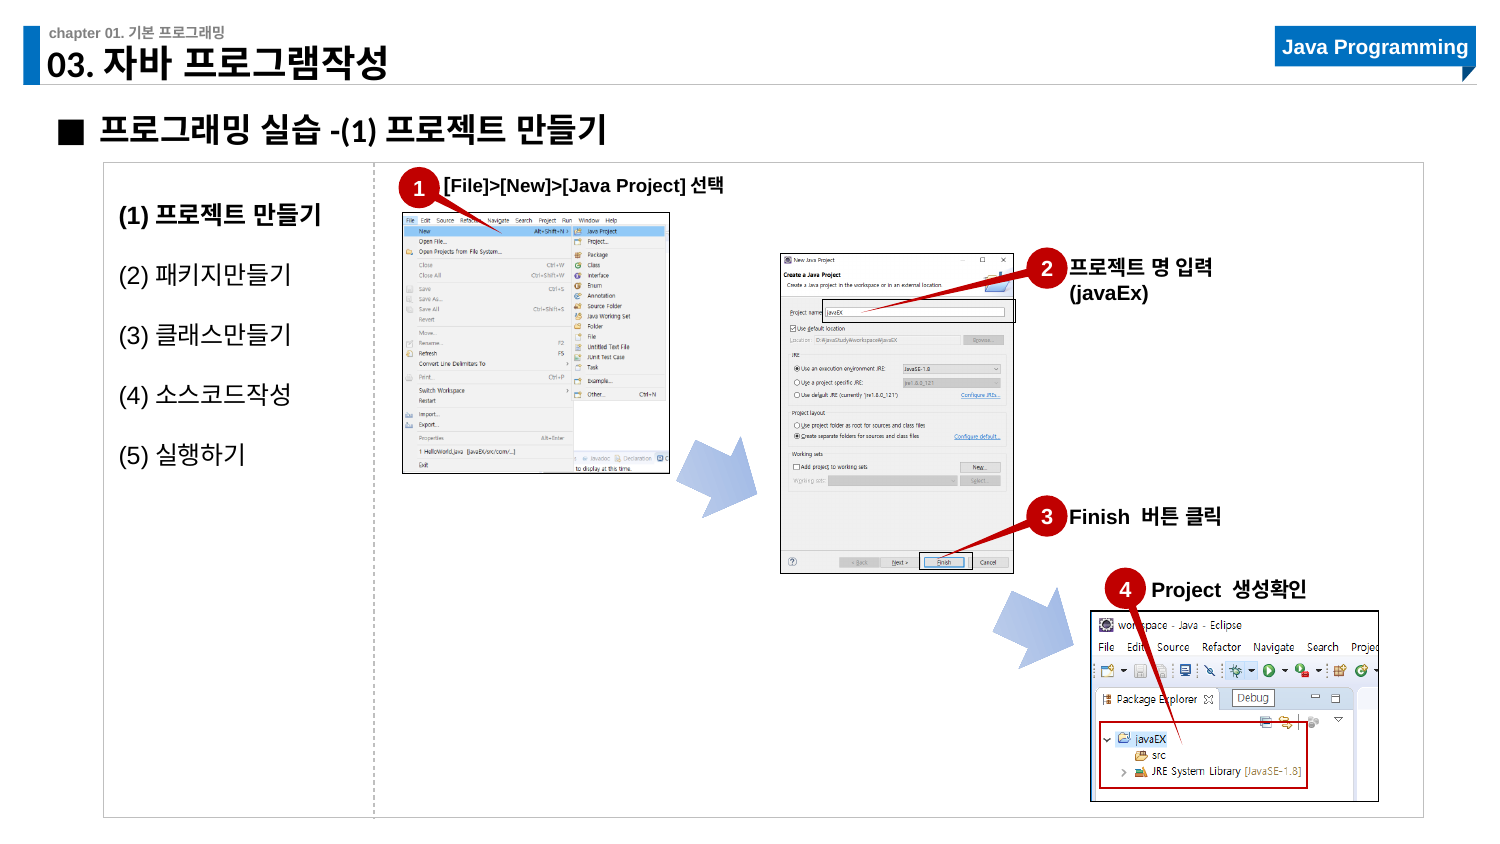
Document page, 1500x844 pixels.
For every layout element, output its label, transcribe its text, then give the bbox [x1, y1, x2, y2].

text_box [103, 162, 1424, 818]
list 프로그래밍 실습-(1)프로젝트 만들기 [55, 89, 1488, 140]
title 03.자바 프로그램작성 [47, 51, 542, 86]
